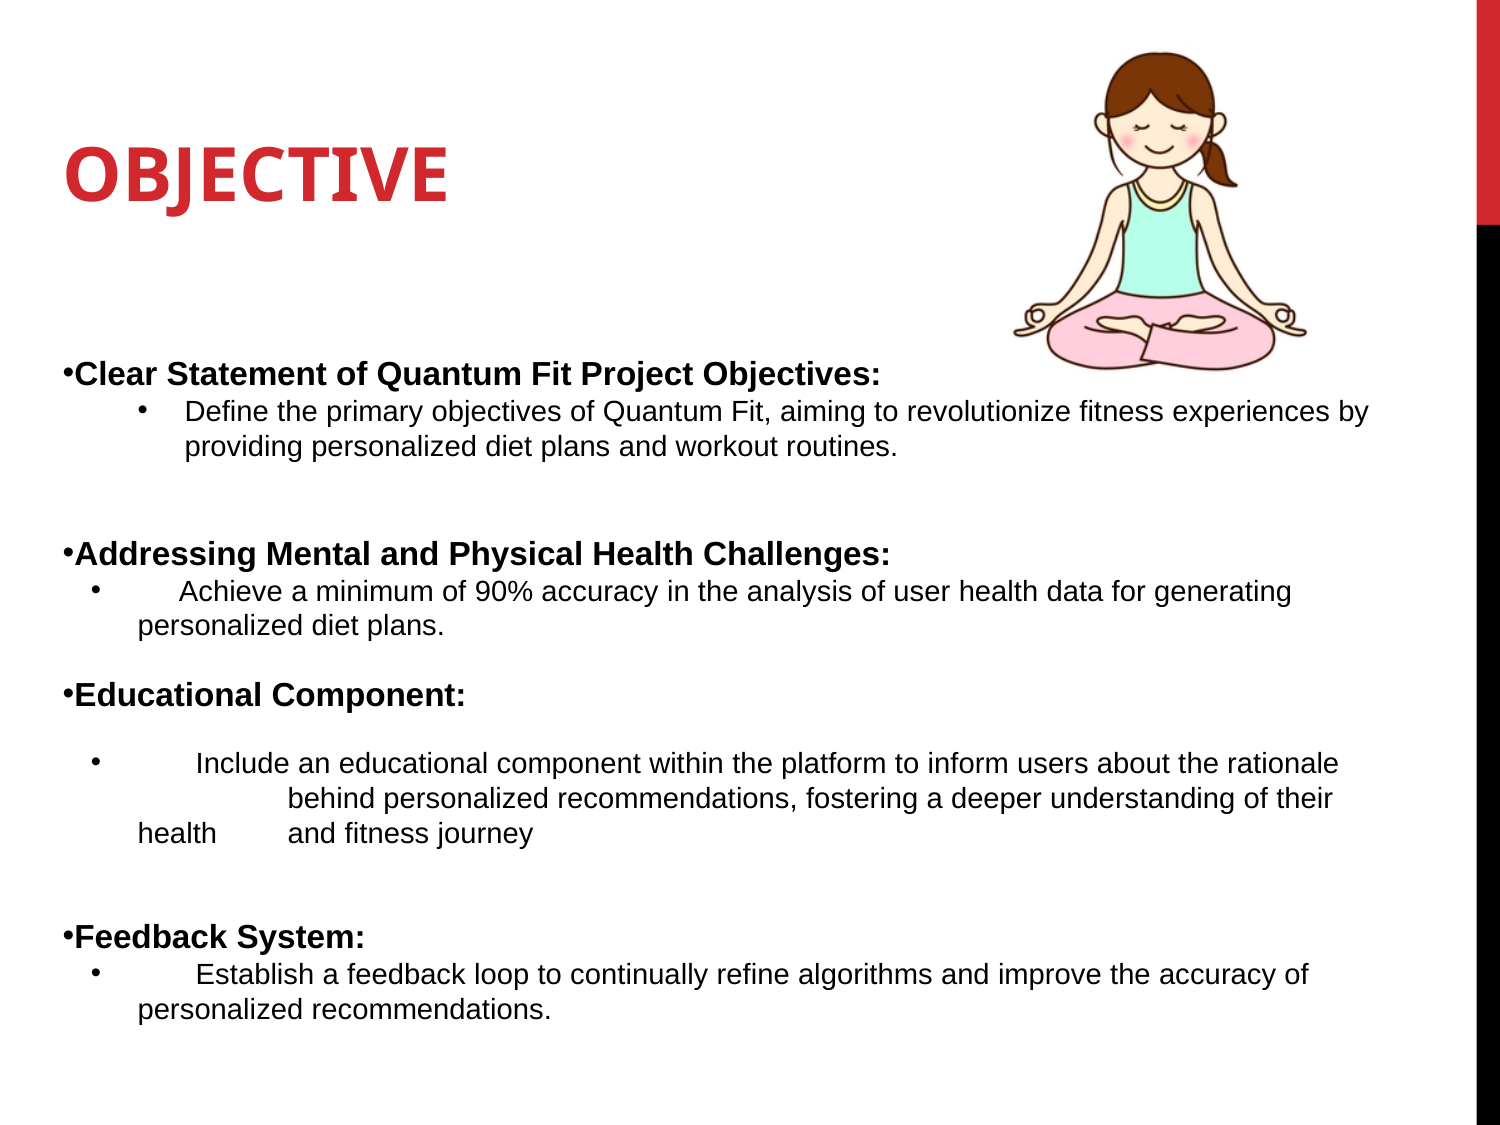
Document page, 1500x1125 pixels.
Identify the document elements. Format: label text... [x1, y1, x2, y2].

text_box OBJECTIVE [47, 119, 882, 224]
picture [883, 0, 1453, 427]
text_box Clear Statement of Quantum Fit Project Objectives: Define the primary objectives of Quantum Fit, aiming to revolutionize fitness experiences by providing personalized diet plans and workout routines. Addressing Mental and Physical Health Challenges: Achieve a minimum of 90% accuracy in the analysis of user health data for generating personalized diet plans. Educational Component: Include an educational component within the platform to inform users about the rationale behind personalized recommendations, fostering a deeper understanding of their health and fitness journey Feedback System: Establish a feedback loop to continually refine algorithms and improve the accuracy of personalized recommendations. [48, 344, 1401, 1078]
